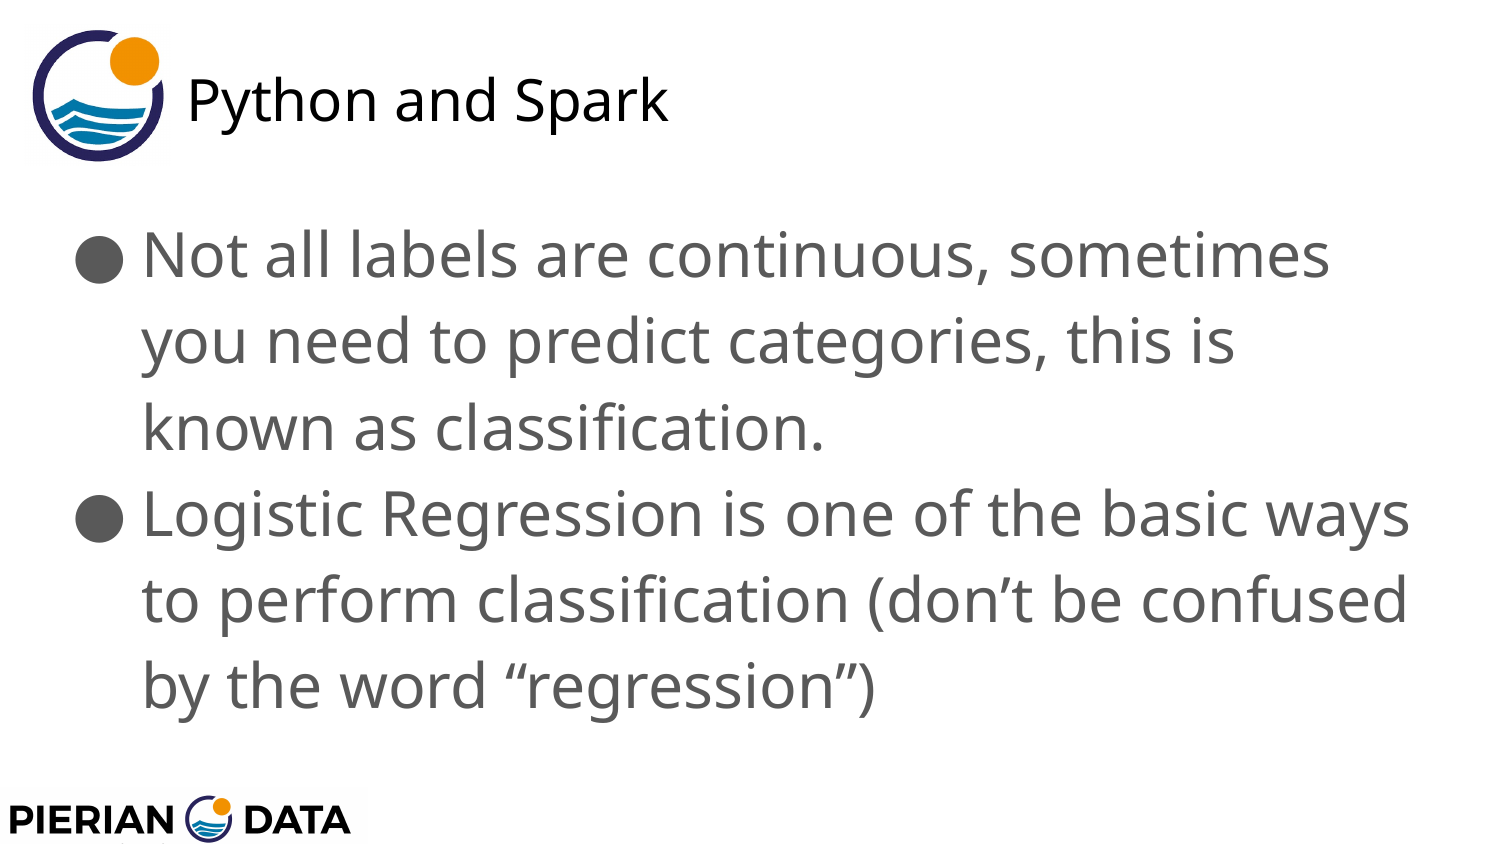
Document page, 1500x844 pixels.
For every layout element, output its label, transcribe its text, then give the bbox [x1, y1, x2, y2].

picture [24, 24, 172, 167]
picture [0, 787, 368, 844]
list Not all labels are continuous, sometimes you need to predict categories, this is known as classification. Logistic Regression is one of the basic ways to perform classification (don’t be confused by the word “regression”) [51, 189, 1449, 750]
title Python and Spark [176, 48, 1449, 143]
